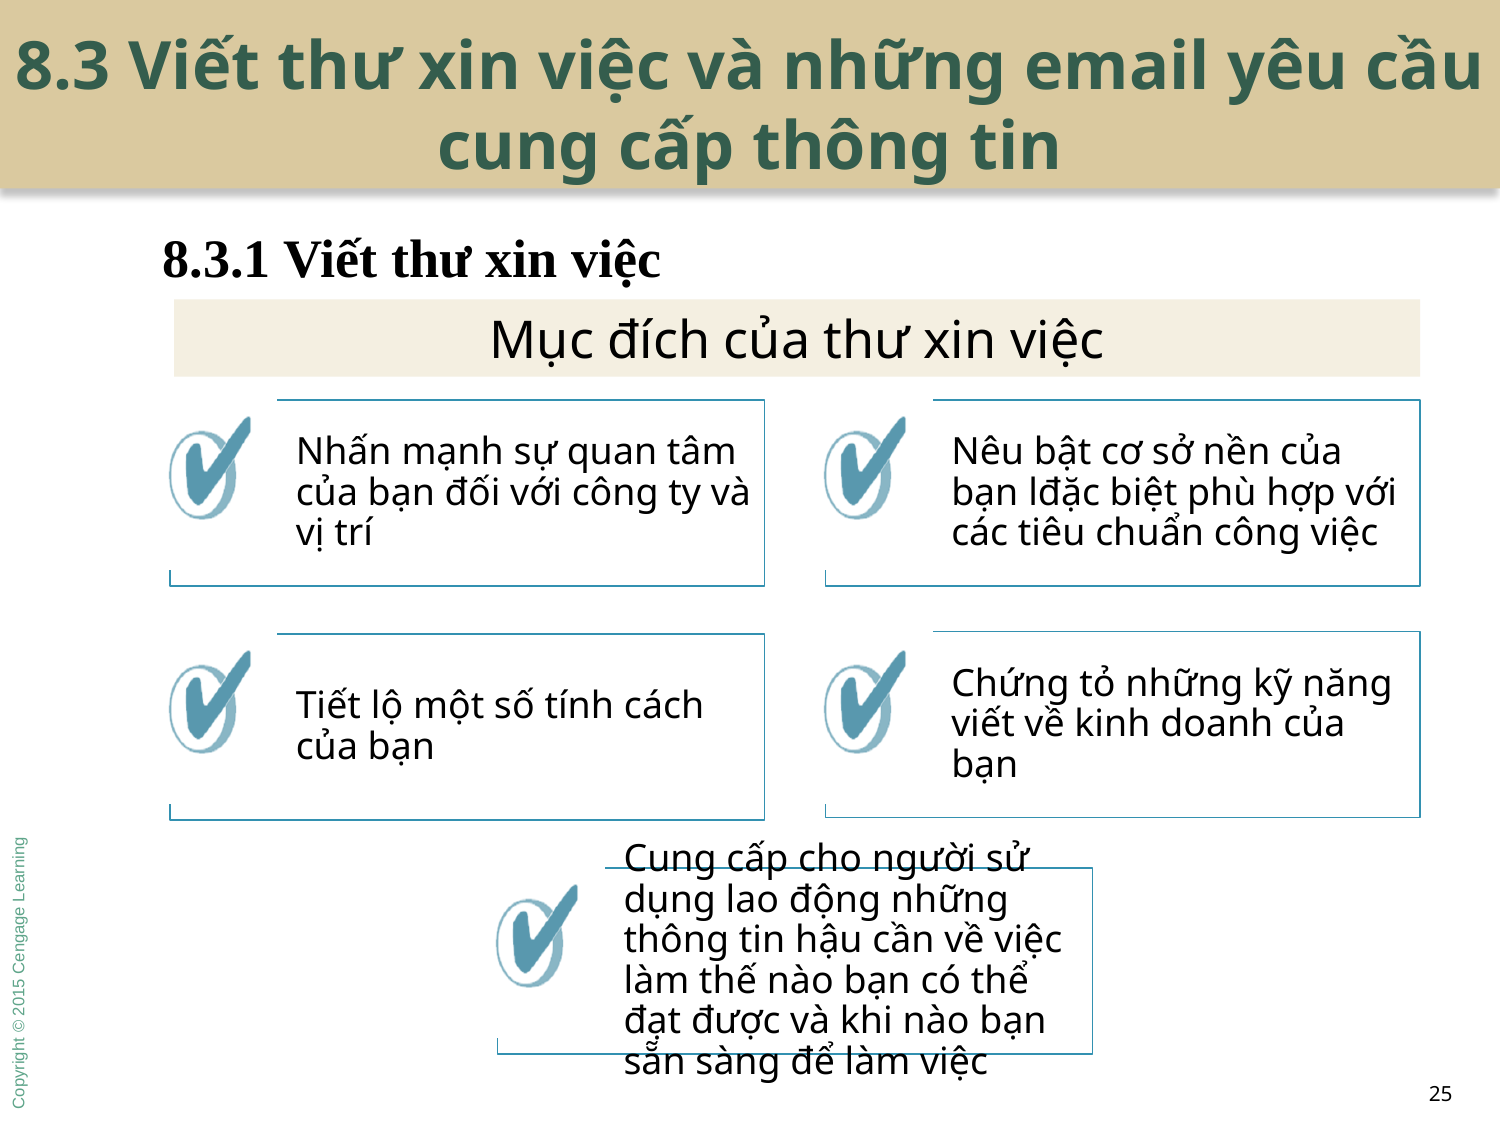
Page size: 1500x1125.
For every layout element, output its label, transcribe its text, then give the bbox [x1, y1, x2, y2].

text_box Mục đích của thư xin việc [174, 299, 1421, 342]
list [144, 342, 1421, 1085]
title 8.3 Viết thư xin việc và những email yêu cầu cung cấp thông tin [0, 0, 1500, 206]
text_box 8.3.1 Viết thư xin việc [147, 206, 677, 296]
